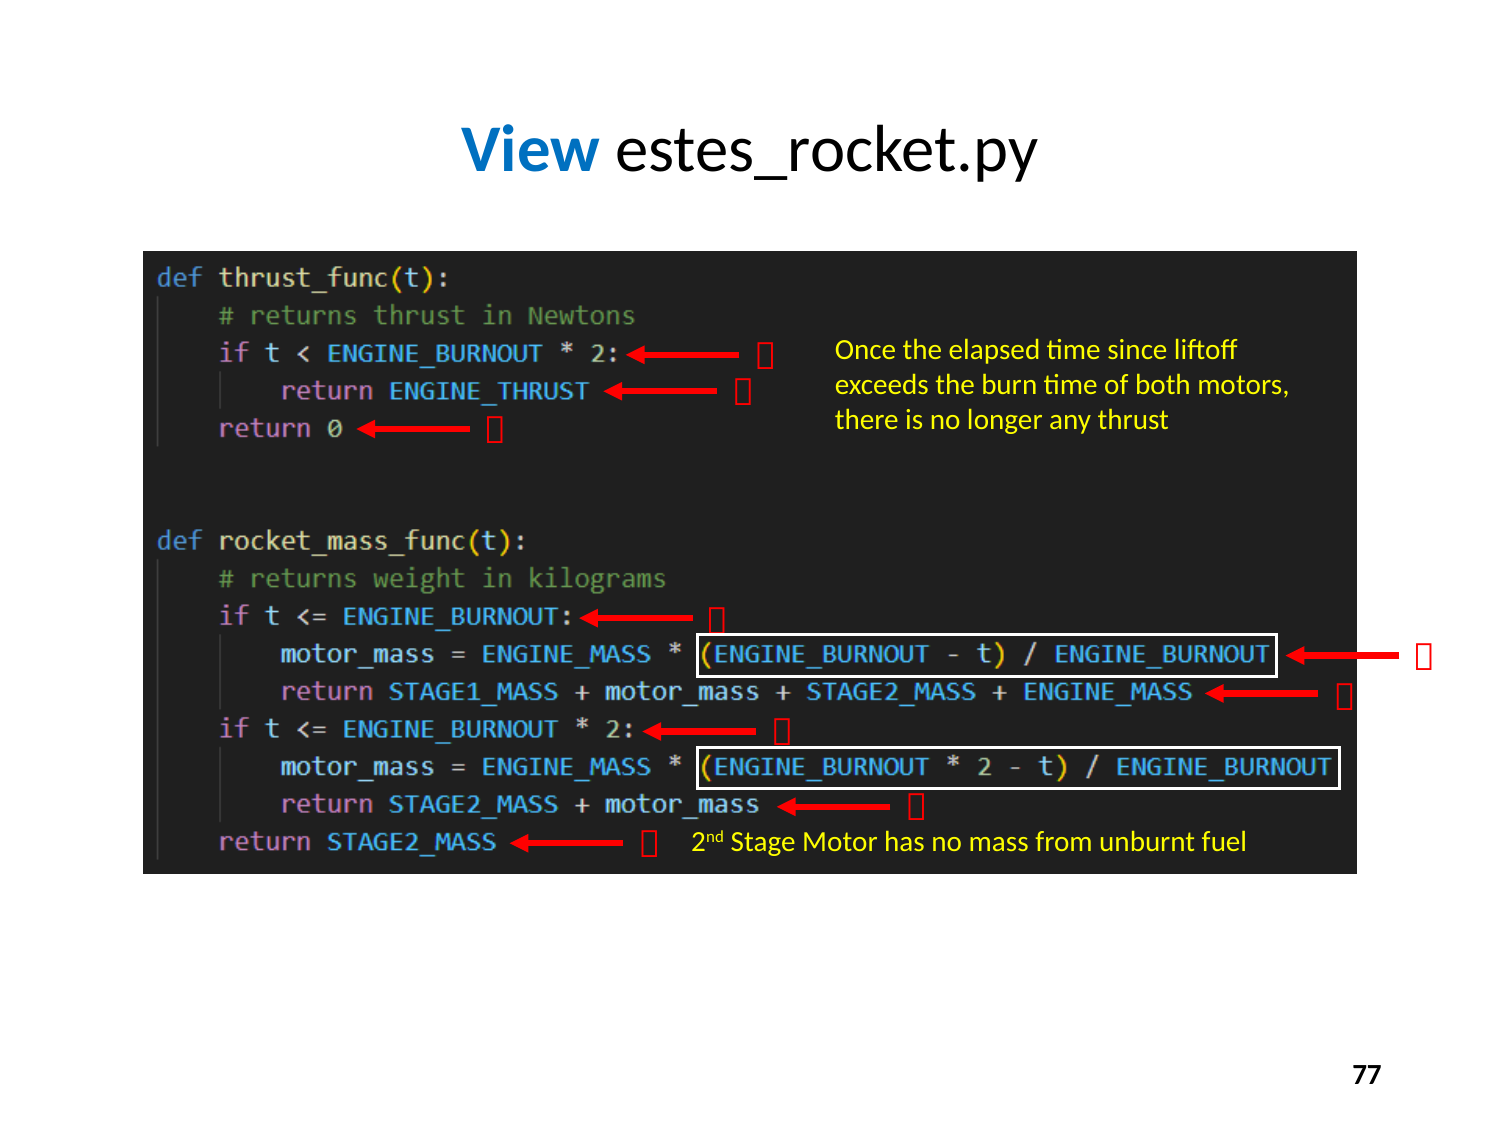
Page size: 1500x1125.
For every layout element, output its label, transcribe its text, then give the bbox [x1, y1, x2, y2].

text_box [603, 360, 781, 422]
title View estes_rocket.py [103, 59, 1397, 241]
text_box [625, 324, 803, 386]
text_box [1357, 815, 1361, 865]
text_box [579, 589, 754, 651]
slide_number 77 [1059, 1042, 1397, 1103]
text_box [1204, 665, 1382, 726]
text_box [1285, 625, 1461, 687]
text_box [776, 775, 954, 837]
picture [142, 251, 1357, 874]
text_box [642, 700, 820, 762]
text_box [356, 398, 532, 460]
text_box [509, 812, 687, 873]
